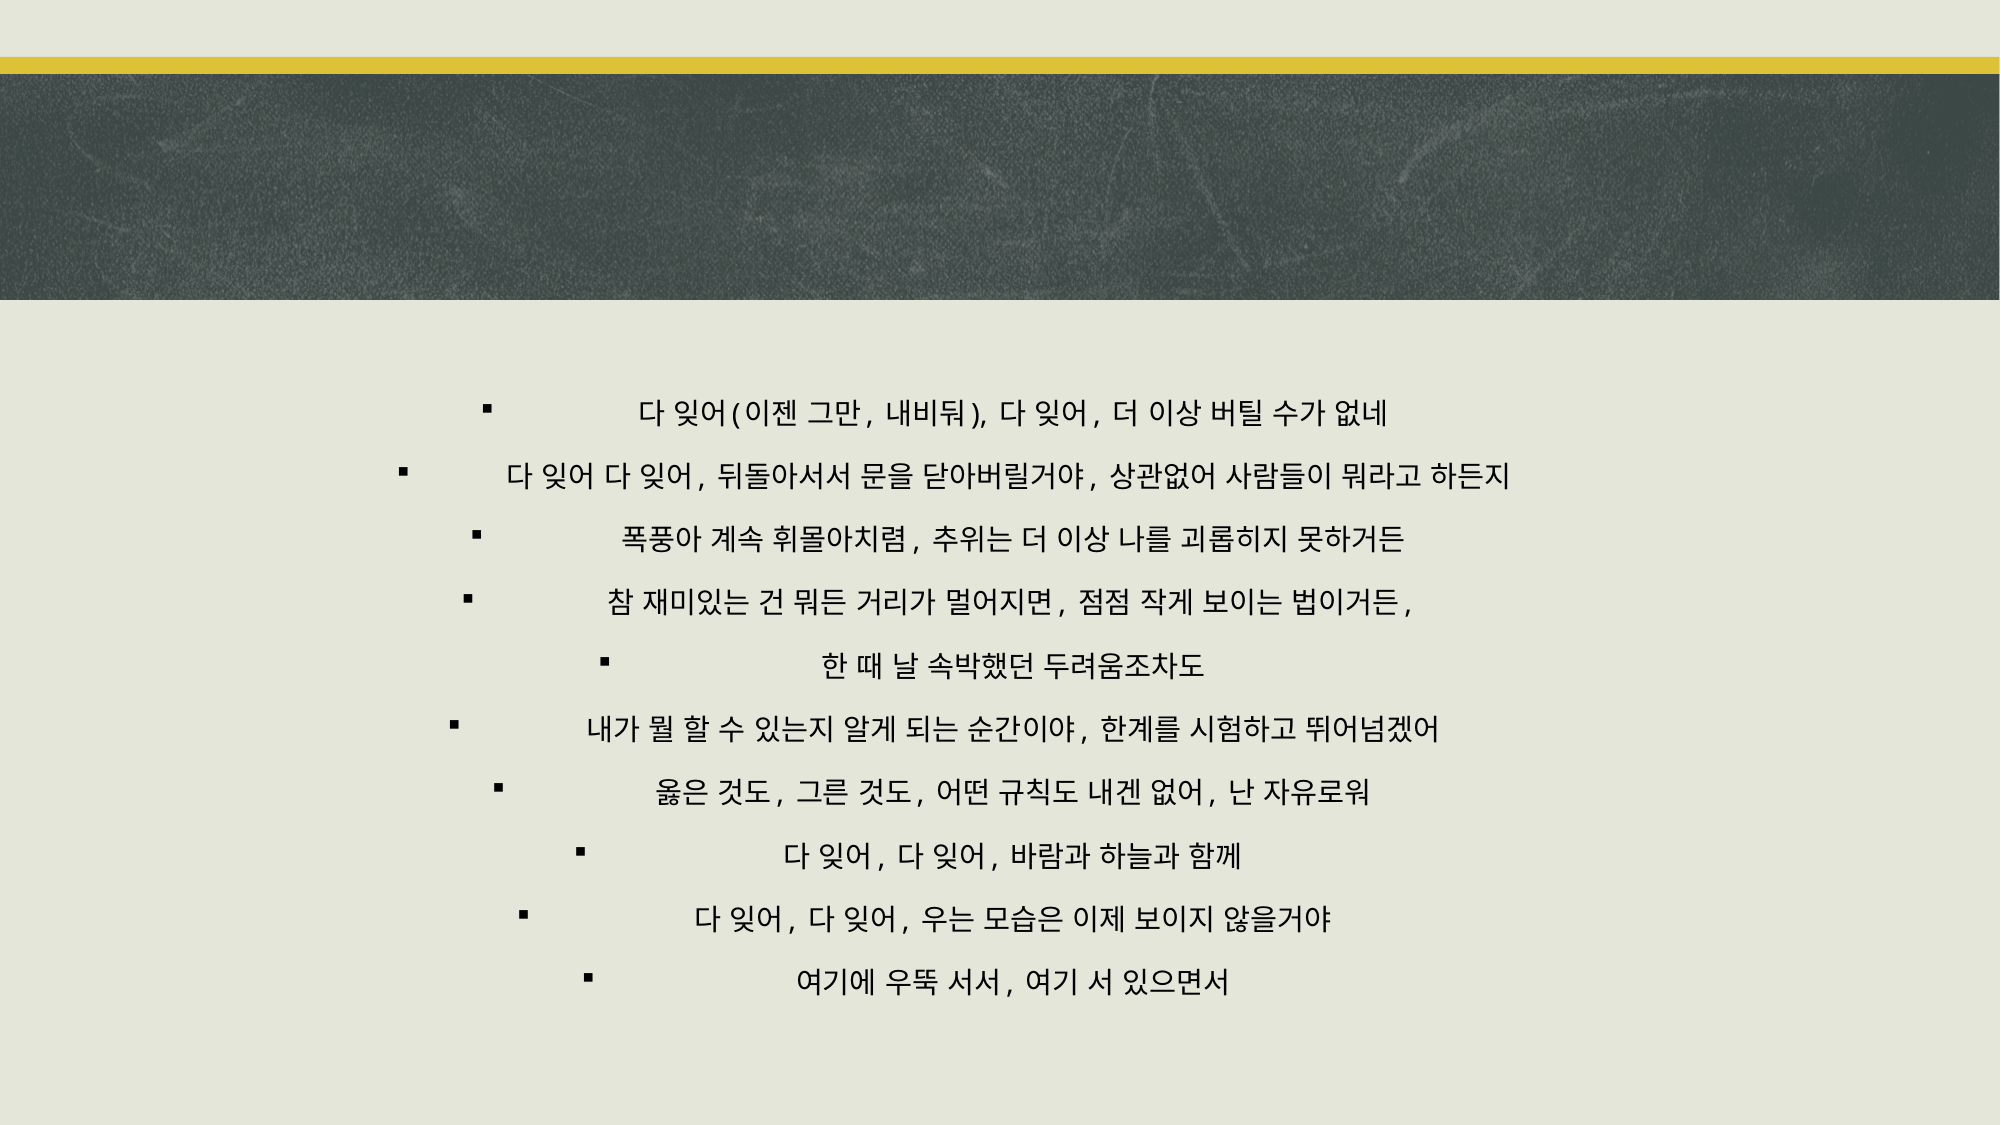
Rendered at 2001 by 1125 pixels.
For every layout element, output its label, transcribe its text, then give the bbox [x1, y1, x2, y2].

list 다 잊어(이젠 그만, 내비둬), 다 잊어, 더 이상 버틸 수가 없네 다 잊어 다 잊어, 뒤돌아서서 문을 닫아버릴거야, 상관없어 사람들이 뭐라고 하든지 폭풍아 계속 휘몰아치렴, 추위는 더 이상 나를 괴롭히지 못하거든 참 재미있는 건 뭐든 거리가 멀어지면, 점점 작게 보이는 법이거든, 한 때 날 속박했던 두려움조차도 내가 뭘 할 수 있는지 알게 되는 순간이야, 한계를 시험하고 뛰어넘겠어 옳은 것도, 그른 것도, 어떤 규칙도 내겐 없어, 난 자유로워 다 잊어, 다 잊어, 바람과 하늘과 함께 다 잊어, 다 잊어, 우는 모습은 이제 보이지 않을거야 여기에 우뚝 서서, 여기 서 있으면서 [210, 359, 1790, 1014]
picture [0, 74, 2000, 300]
